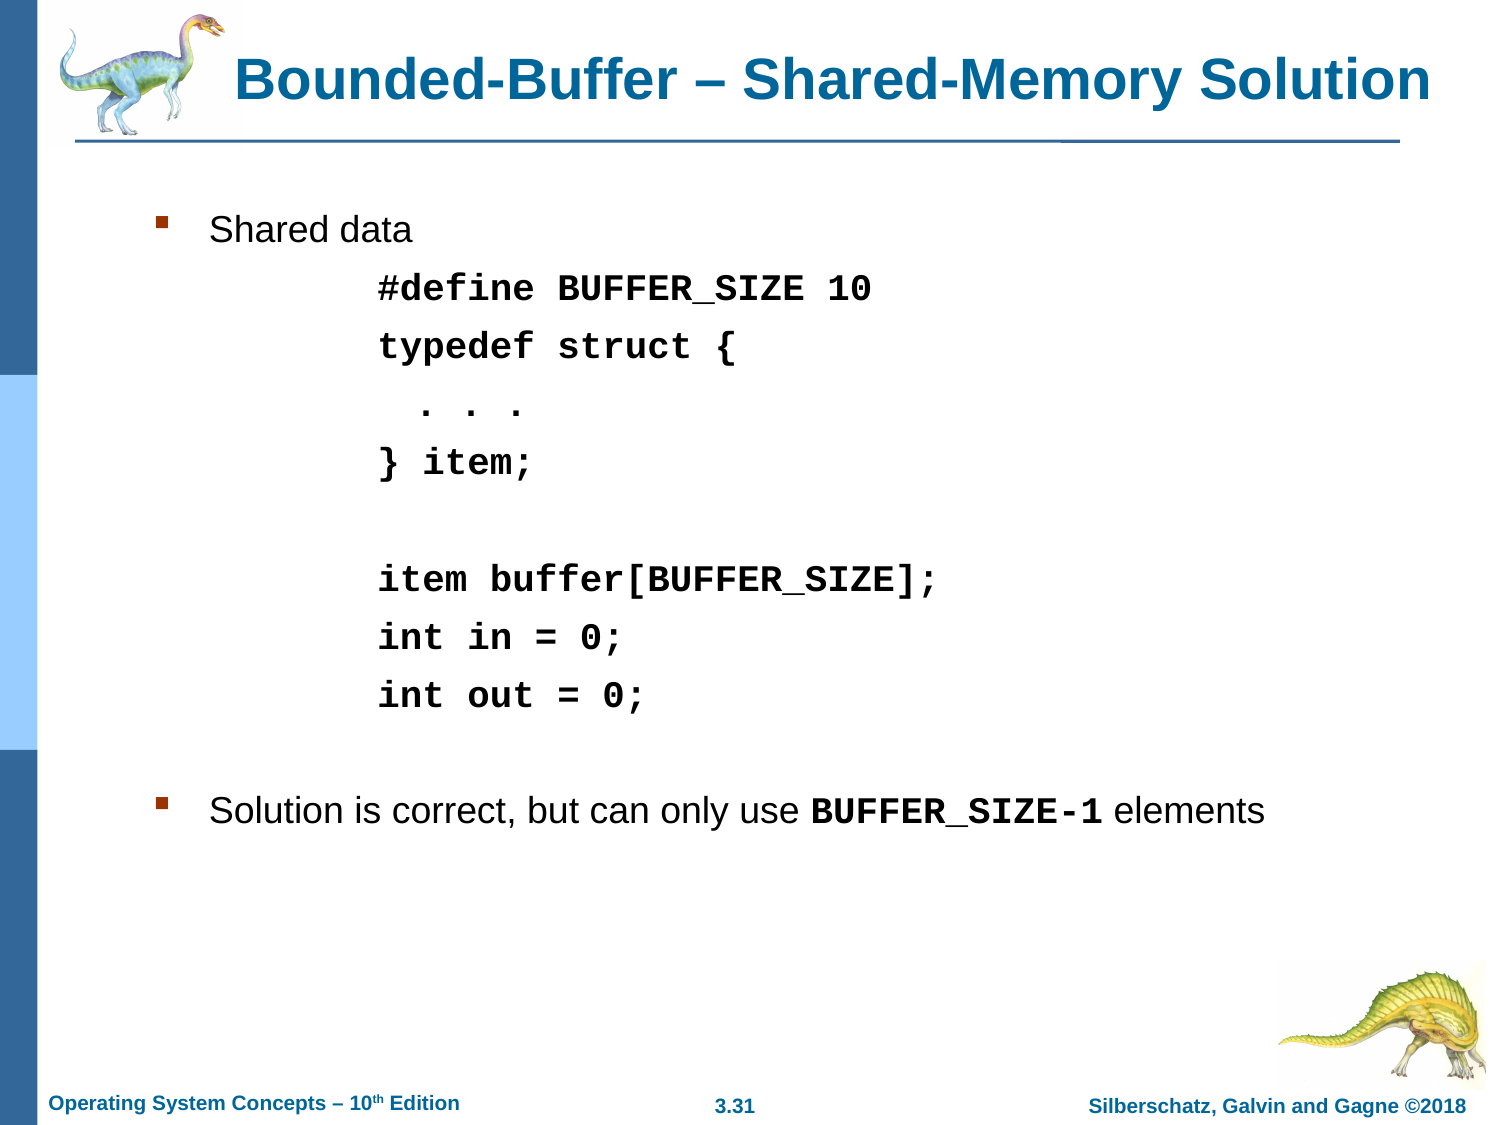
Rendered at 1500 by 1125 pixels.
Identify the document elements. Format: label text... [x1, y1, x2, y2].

list Shared data #define BUFFER_SIZE 10 typedef struct { . . . } item; item buffer[BUFFER_SIZE]; int in = 0; int out = 0; Solution is correct, but can only use BUFFER_SIZE-1 elements [137, 197, 1366, 969]
picture [46, 0, 243, 149]
picture [1275, 959, 1486, 1090]
title Bounded-Buffer – Shared-Memory Solution [171, 43, 1497, 119]
